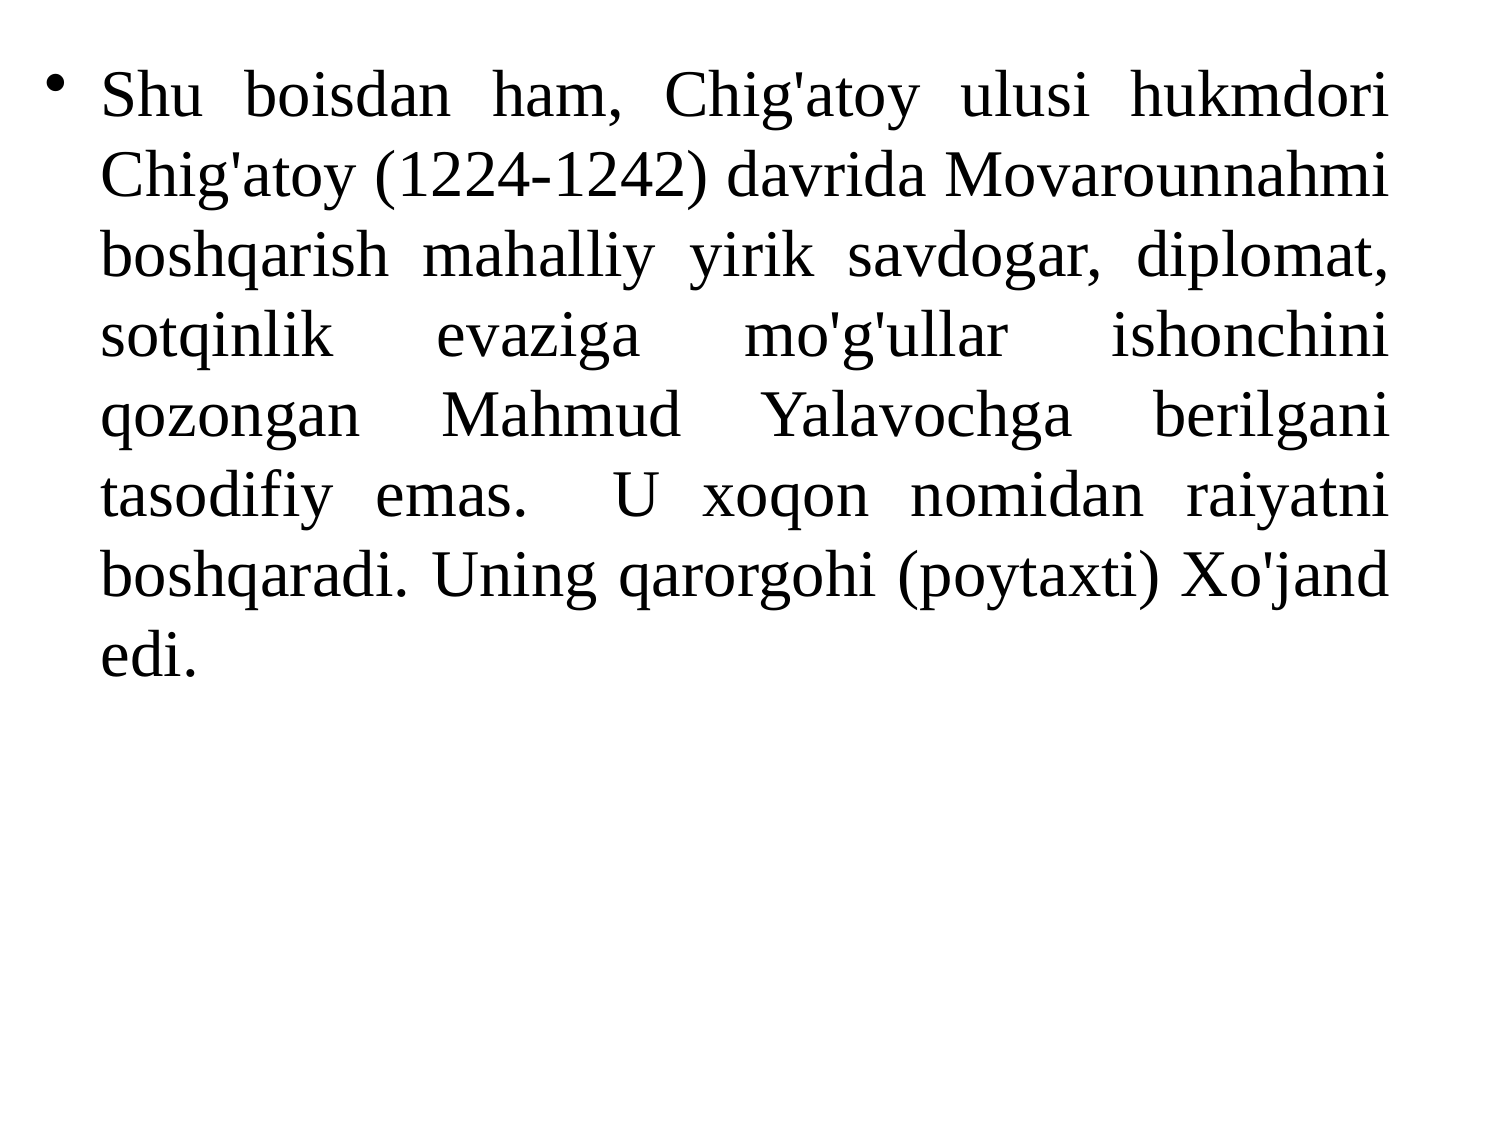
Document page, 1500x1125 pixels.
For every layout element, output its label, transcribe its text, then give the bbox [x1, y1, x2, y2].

list Shu boisdan ham, Chig'atoy ulusi hukmdori Chig'atoy (1224-1242) davrida Movarounnahmi boshqarish mahalliy yirik savdogar, diplomat, sotqinlik evaziga mo'g'ullar ishonchini qozongan Mahmud Yalavochga berilgani tasodifiy emas. U xoqon nomidan raiyatni boshqaradi. Uning qarorgohi (poytaxti) Xo'jand edi. [29, 42, 1408, 899]
